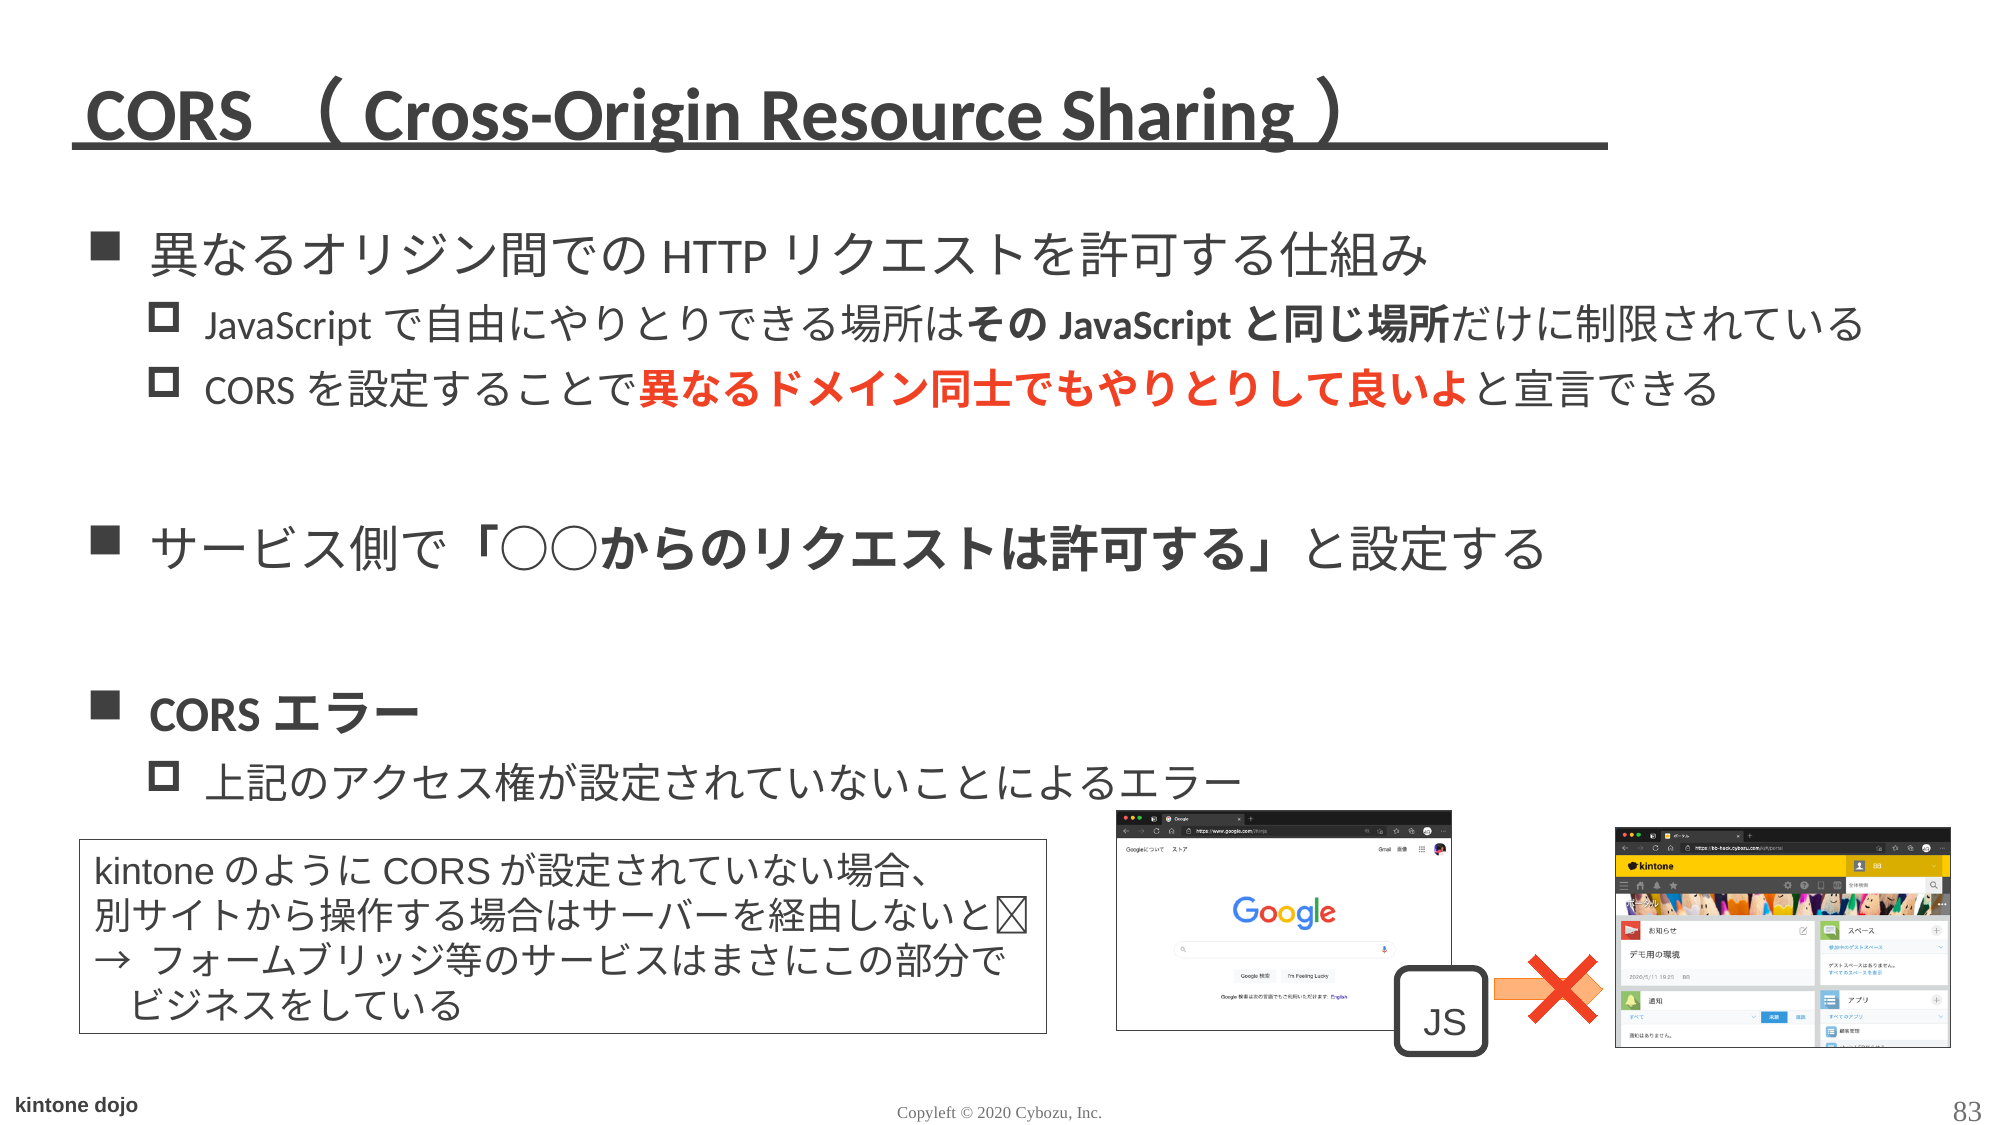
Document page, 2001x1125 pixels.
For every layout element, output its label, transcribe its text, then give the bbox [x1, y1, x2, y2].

picture [1615, 827, 1951, 1048]
text_box JS [1396, 968, 1486, 1054]
text_box [1571, 973, 1603, 1005]
list 異なるオリジン間でのHTTPリクエストを許可する仕組み JavaScriptで自由にやりとりできる場所はそのJavaScriptと同じ場所だけに制限されている CORSを設定することで異なるドメイン同士でもやりとりして良いよと宣言できる サービス側で「○○からのリクエストは許可する」と設定する CORSエラー 上記のアクセス権が設定されていないことによるエラー [71, 215, 1958, 1067]
picture [1116, 810, 1452, 1031]
text_box [1494, 978, 1554, 1000]
title CORS（Cross-Origin Resource Sharing） [71, 58, 1958, 171]
footer Copyleft © 2020 Cybozu, Inc. [662, 1098, 1338, 1125]
slide_number 83 [1735, 1084, 1998, 1125]
text_box kintoneのようにCORSが設定されていない場合、 別サイトから操作する場合はサーバーを経由しないと❌ → フォームブリッジ等のサービスはまさにこの部分で ビジネスをしている [79, 839, 1047, 1034]
text_box [1528, 954, 1598, 1024]
